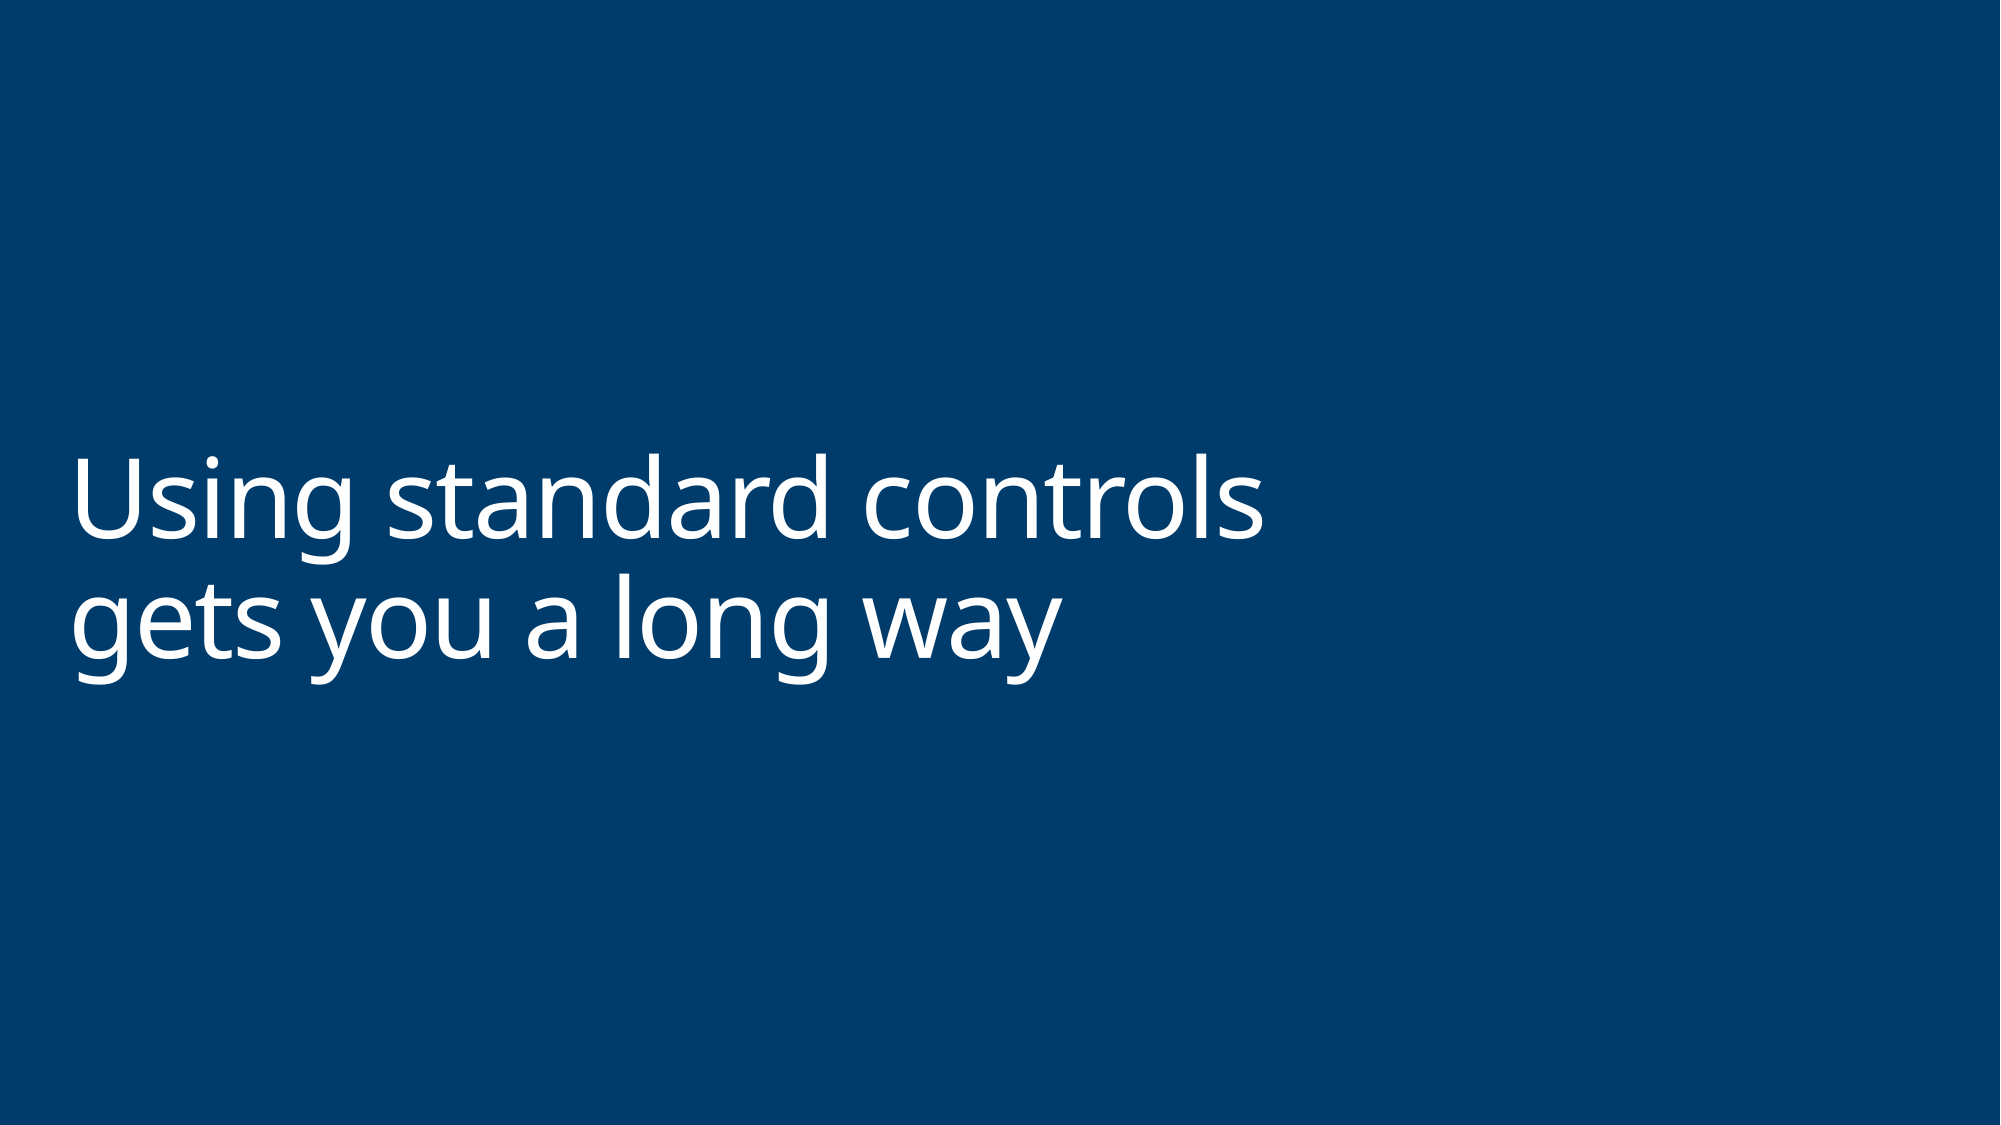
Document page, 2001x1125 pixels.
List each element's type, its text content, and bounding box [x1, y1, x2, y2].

title Using standard controls gets you a long way [44, 486, 1954, 639]
